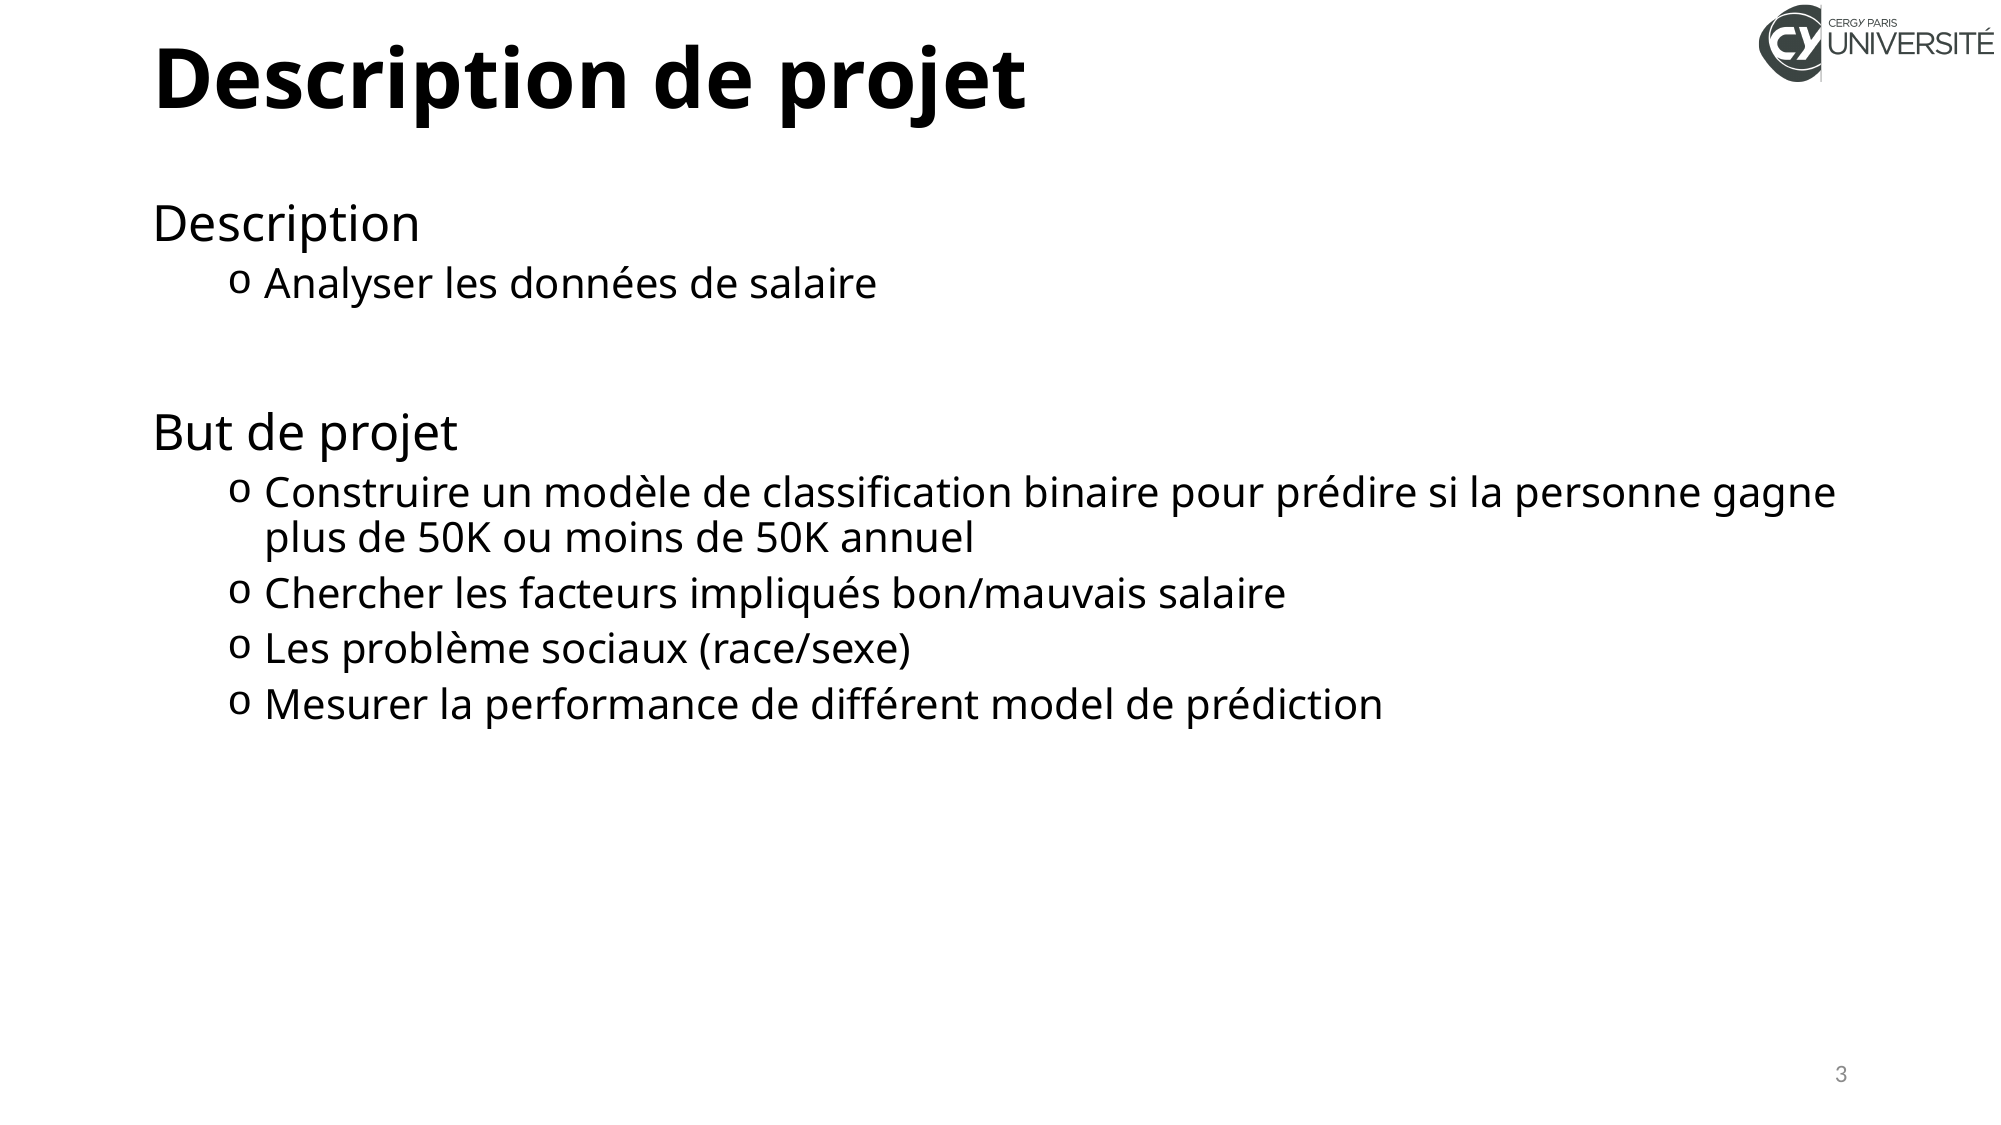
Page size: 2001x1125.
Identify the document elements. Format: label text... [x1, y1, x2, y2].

list Description Analyser les données de salaire But de projet Construire un modèle de classification binaire pour prédire si la personne gagne plus de 50K ou moins de 50K annuel Chercher les facteurs impliqués bon/mauvais salaire Les problème sociaux (race/sexe) Mesurer la performance de différent model de prédiction [137, 190, 1863, 905]
slide_number 3 [1412, 1042, 1863, 1103]
picture [1863, 3, 1994, 82]
title Description de projet [137, 0, 1863, 190]
